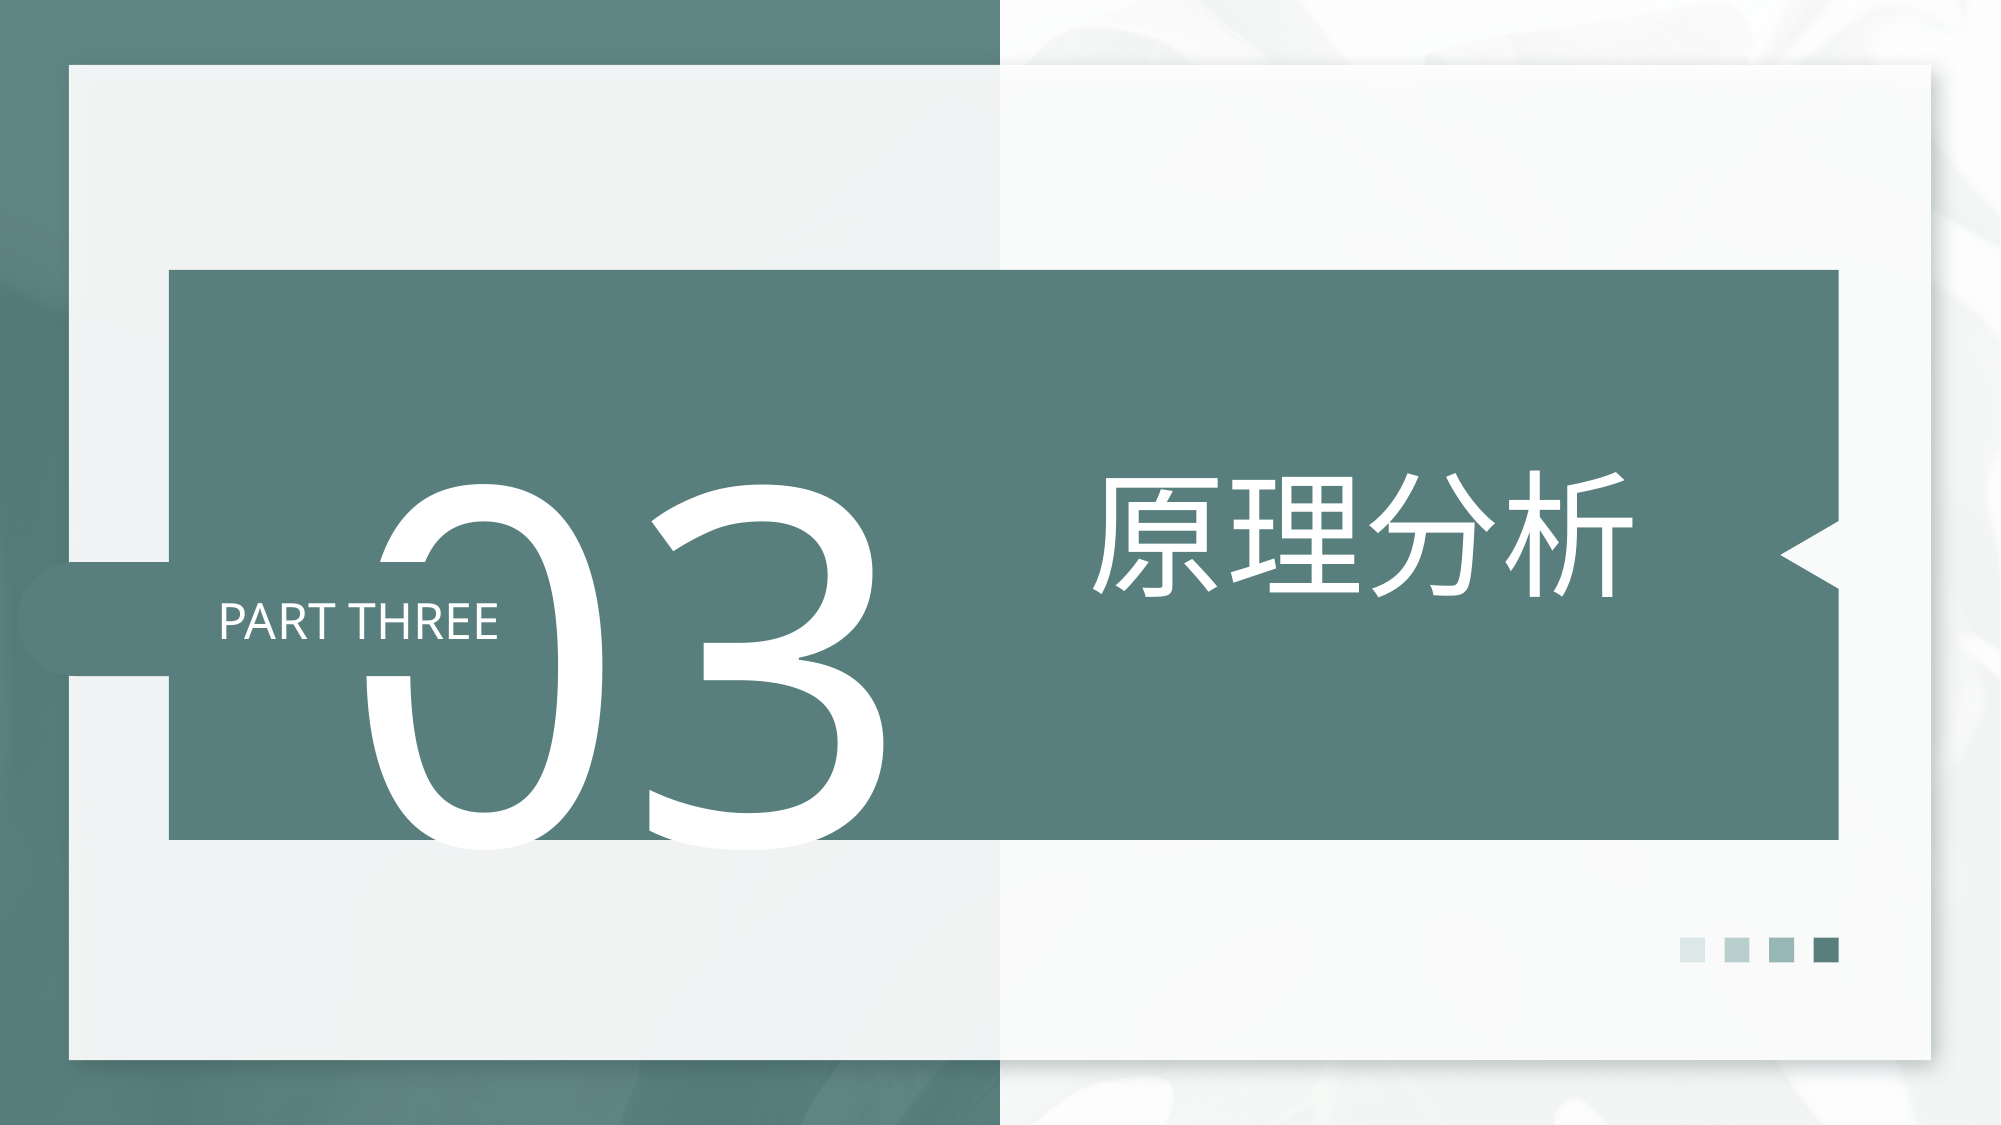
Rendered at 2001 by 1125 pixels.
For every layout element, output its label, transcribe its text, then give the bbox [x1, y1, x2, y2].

text_box 03 [342, 348, 913, 946]
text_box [968, 448, 1769, 677]
text_box [16, 560, 477, 678]
text_box PART THREE [217, 589, 501, 650]
